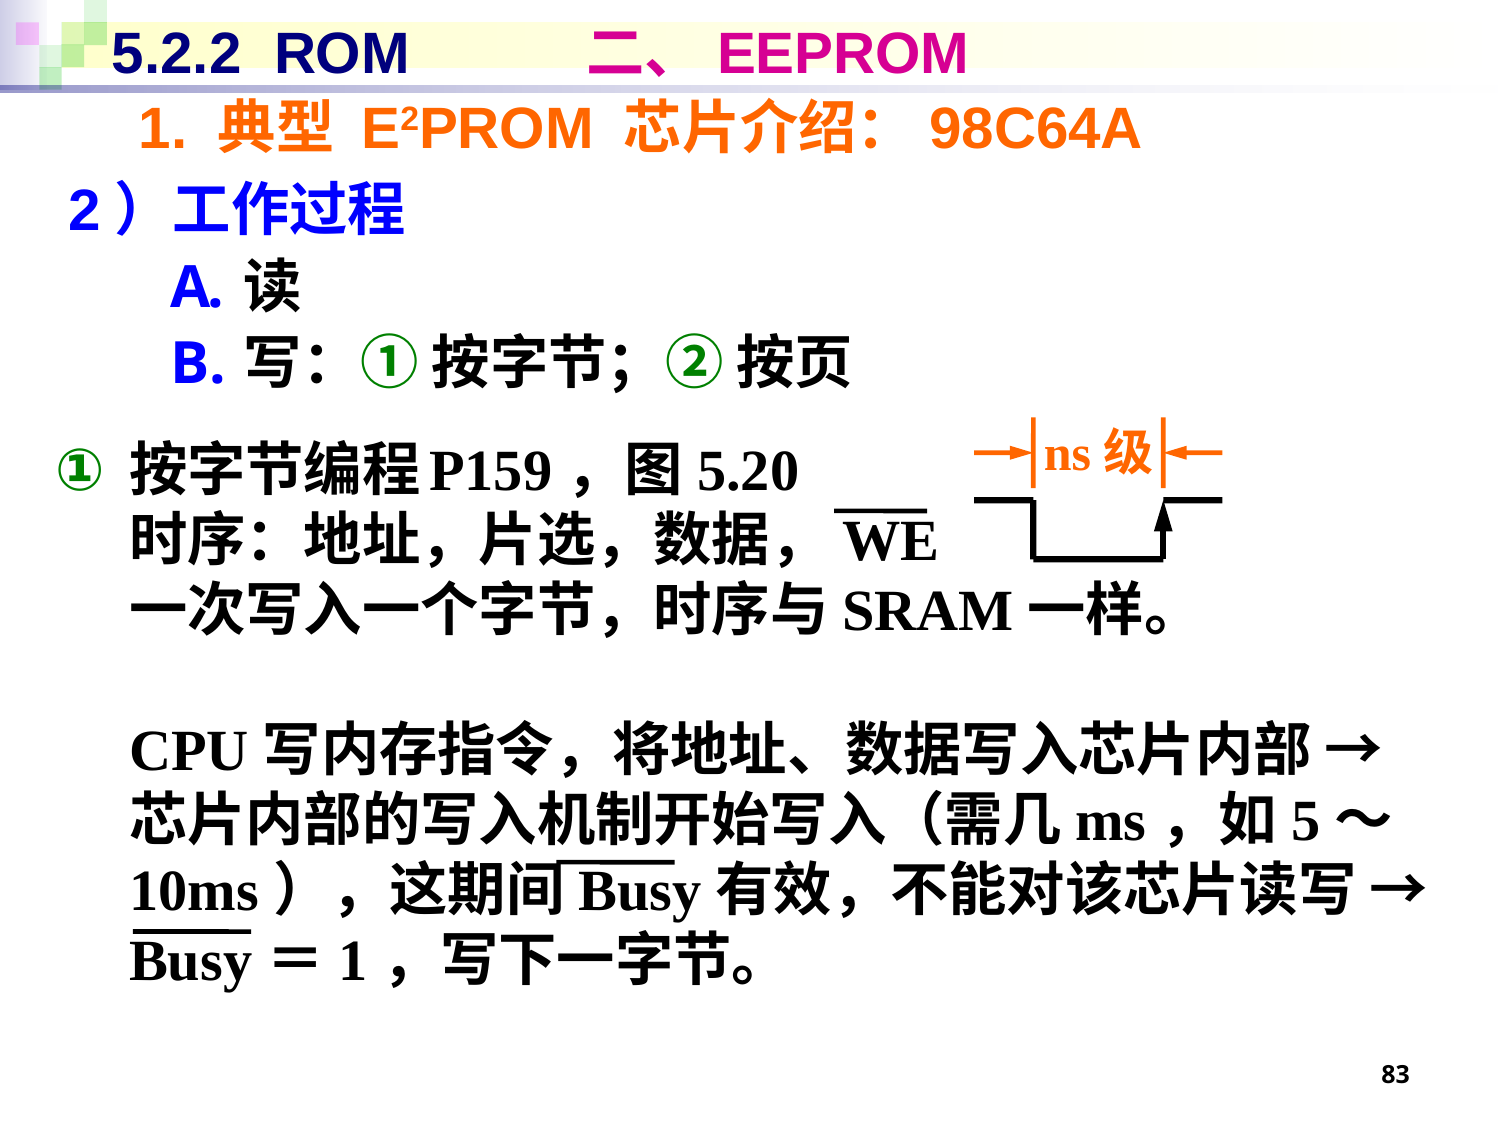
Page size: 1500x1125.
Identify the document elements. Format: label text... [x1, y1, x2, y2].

slide_number 83 [1074, 1046, 1426, 1101]
text_box 1. 典型 E2PROM 芯片介绍：98C64A [123, 82, 1471, 177]
list 2）工作过程 读 写：① 按字节；② 按页 [52, 164, 1471, 426]
title 5.2.2 ROM 二、EEPROM [96, 6, 1448, 94]
text_box [1157, 501, 1170, 560]
text_box ns级 [1009, 413, 1187, 488]
text_box 按字节编程 P159，图5.20 时序：地址，片选，数据，WE 一次写入一个字节，时序与SRAM一样。 CPU写内存指令，将地址、数据写入芯片内部 → 芯片内部的写入机制开始写入（需几ms，如5～10ms），这期间Busy有效，不能对该芯片读写 → Busy＝1，写下一字节。 [41, 424, 1459, 1035]
